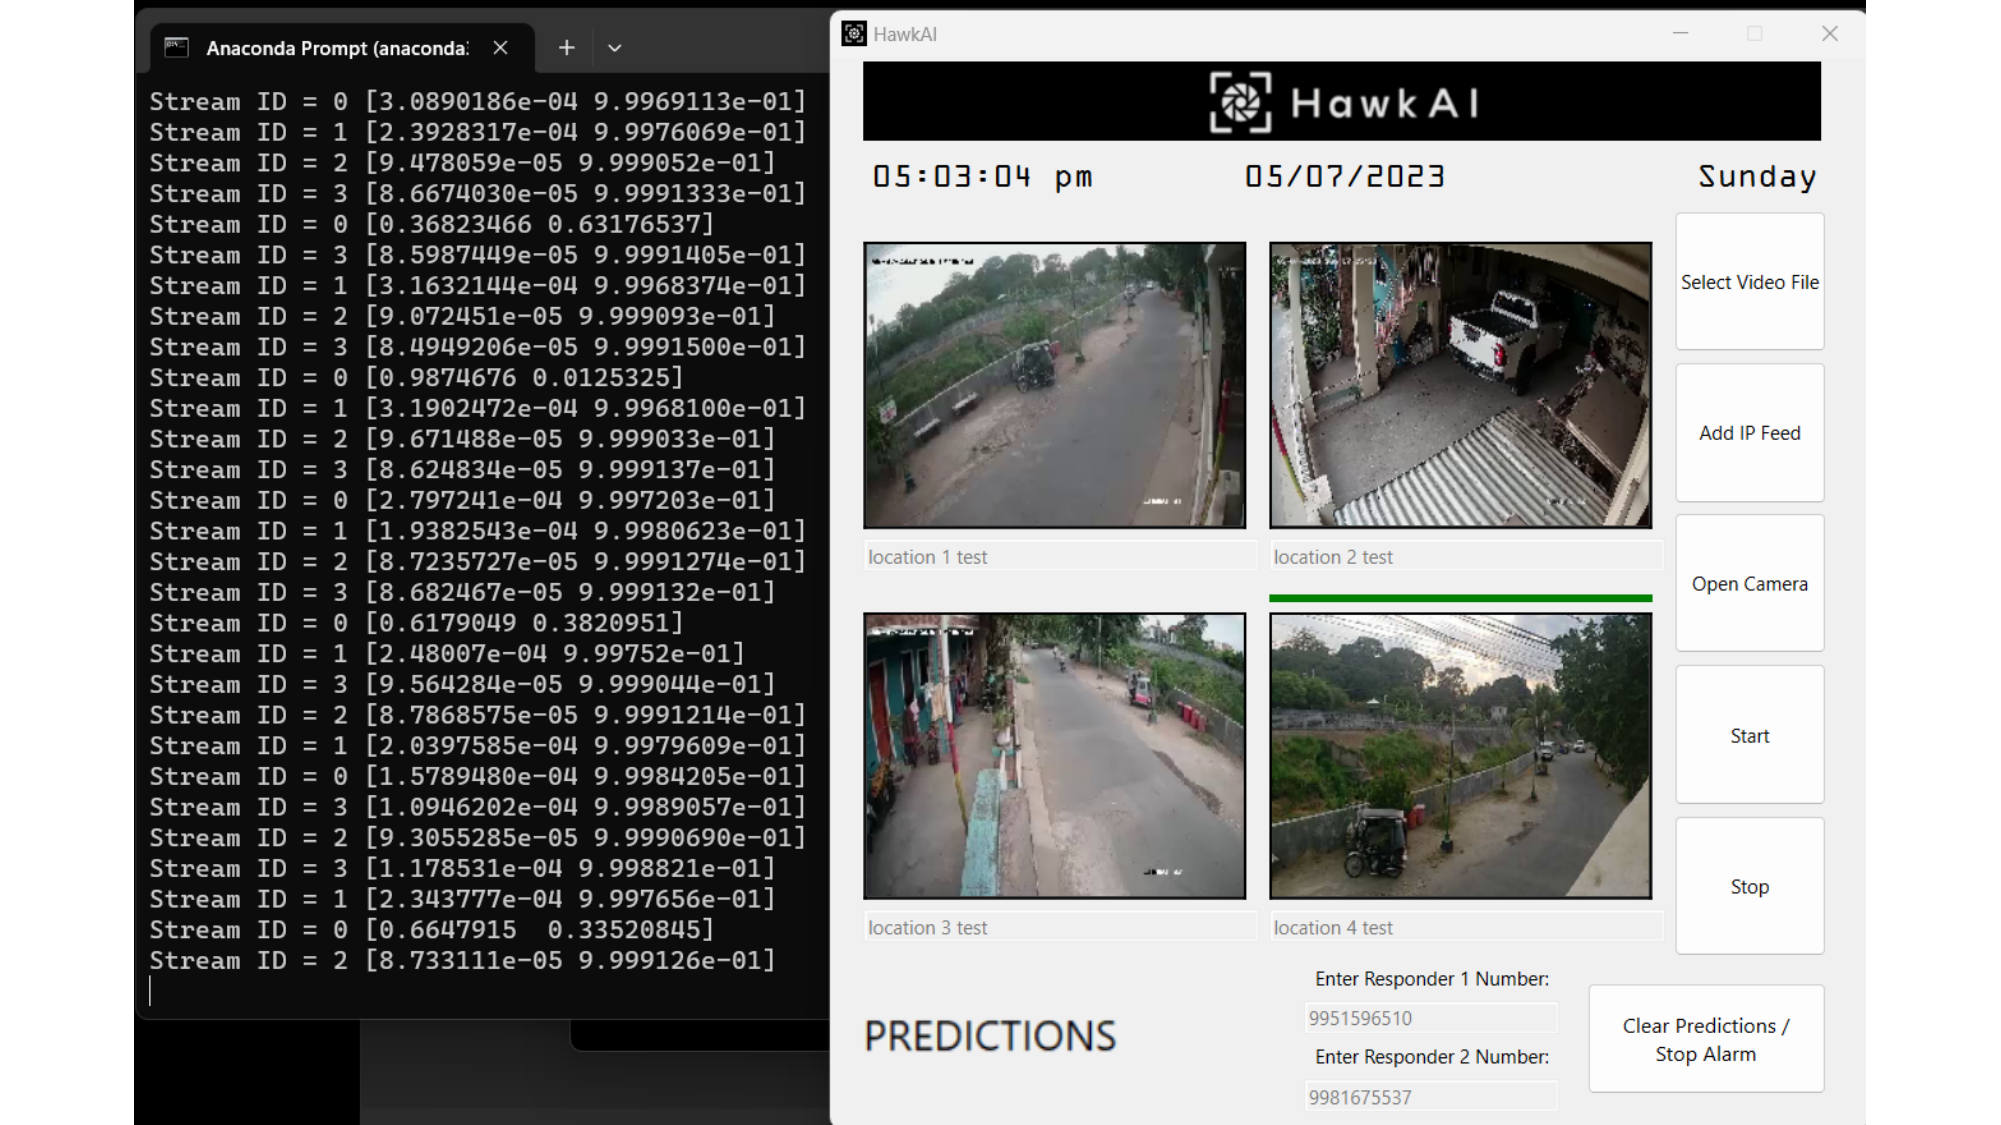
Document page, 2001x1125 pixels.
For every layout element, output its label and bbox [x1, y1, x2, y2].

picture [134, 0, 1866, 1125]
